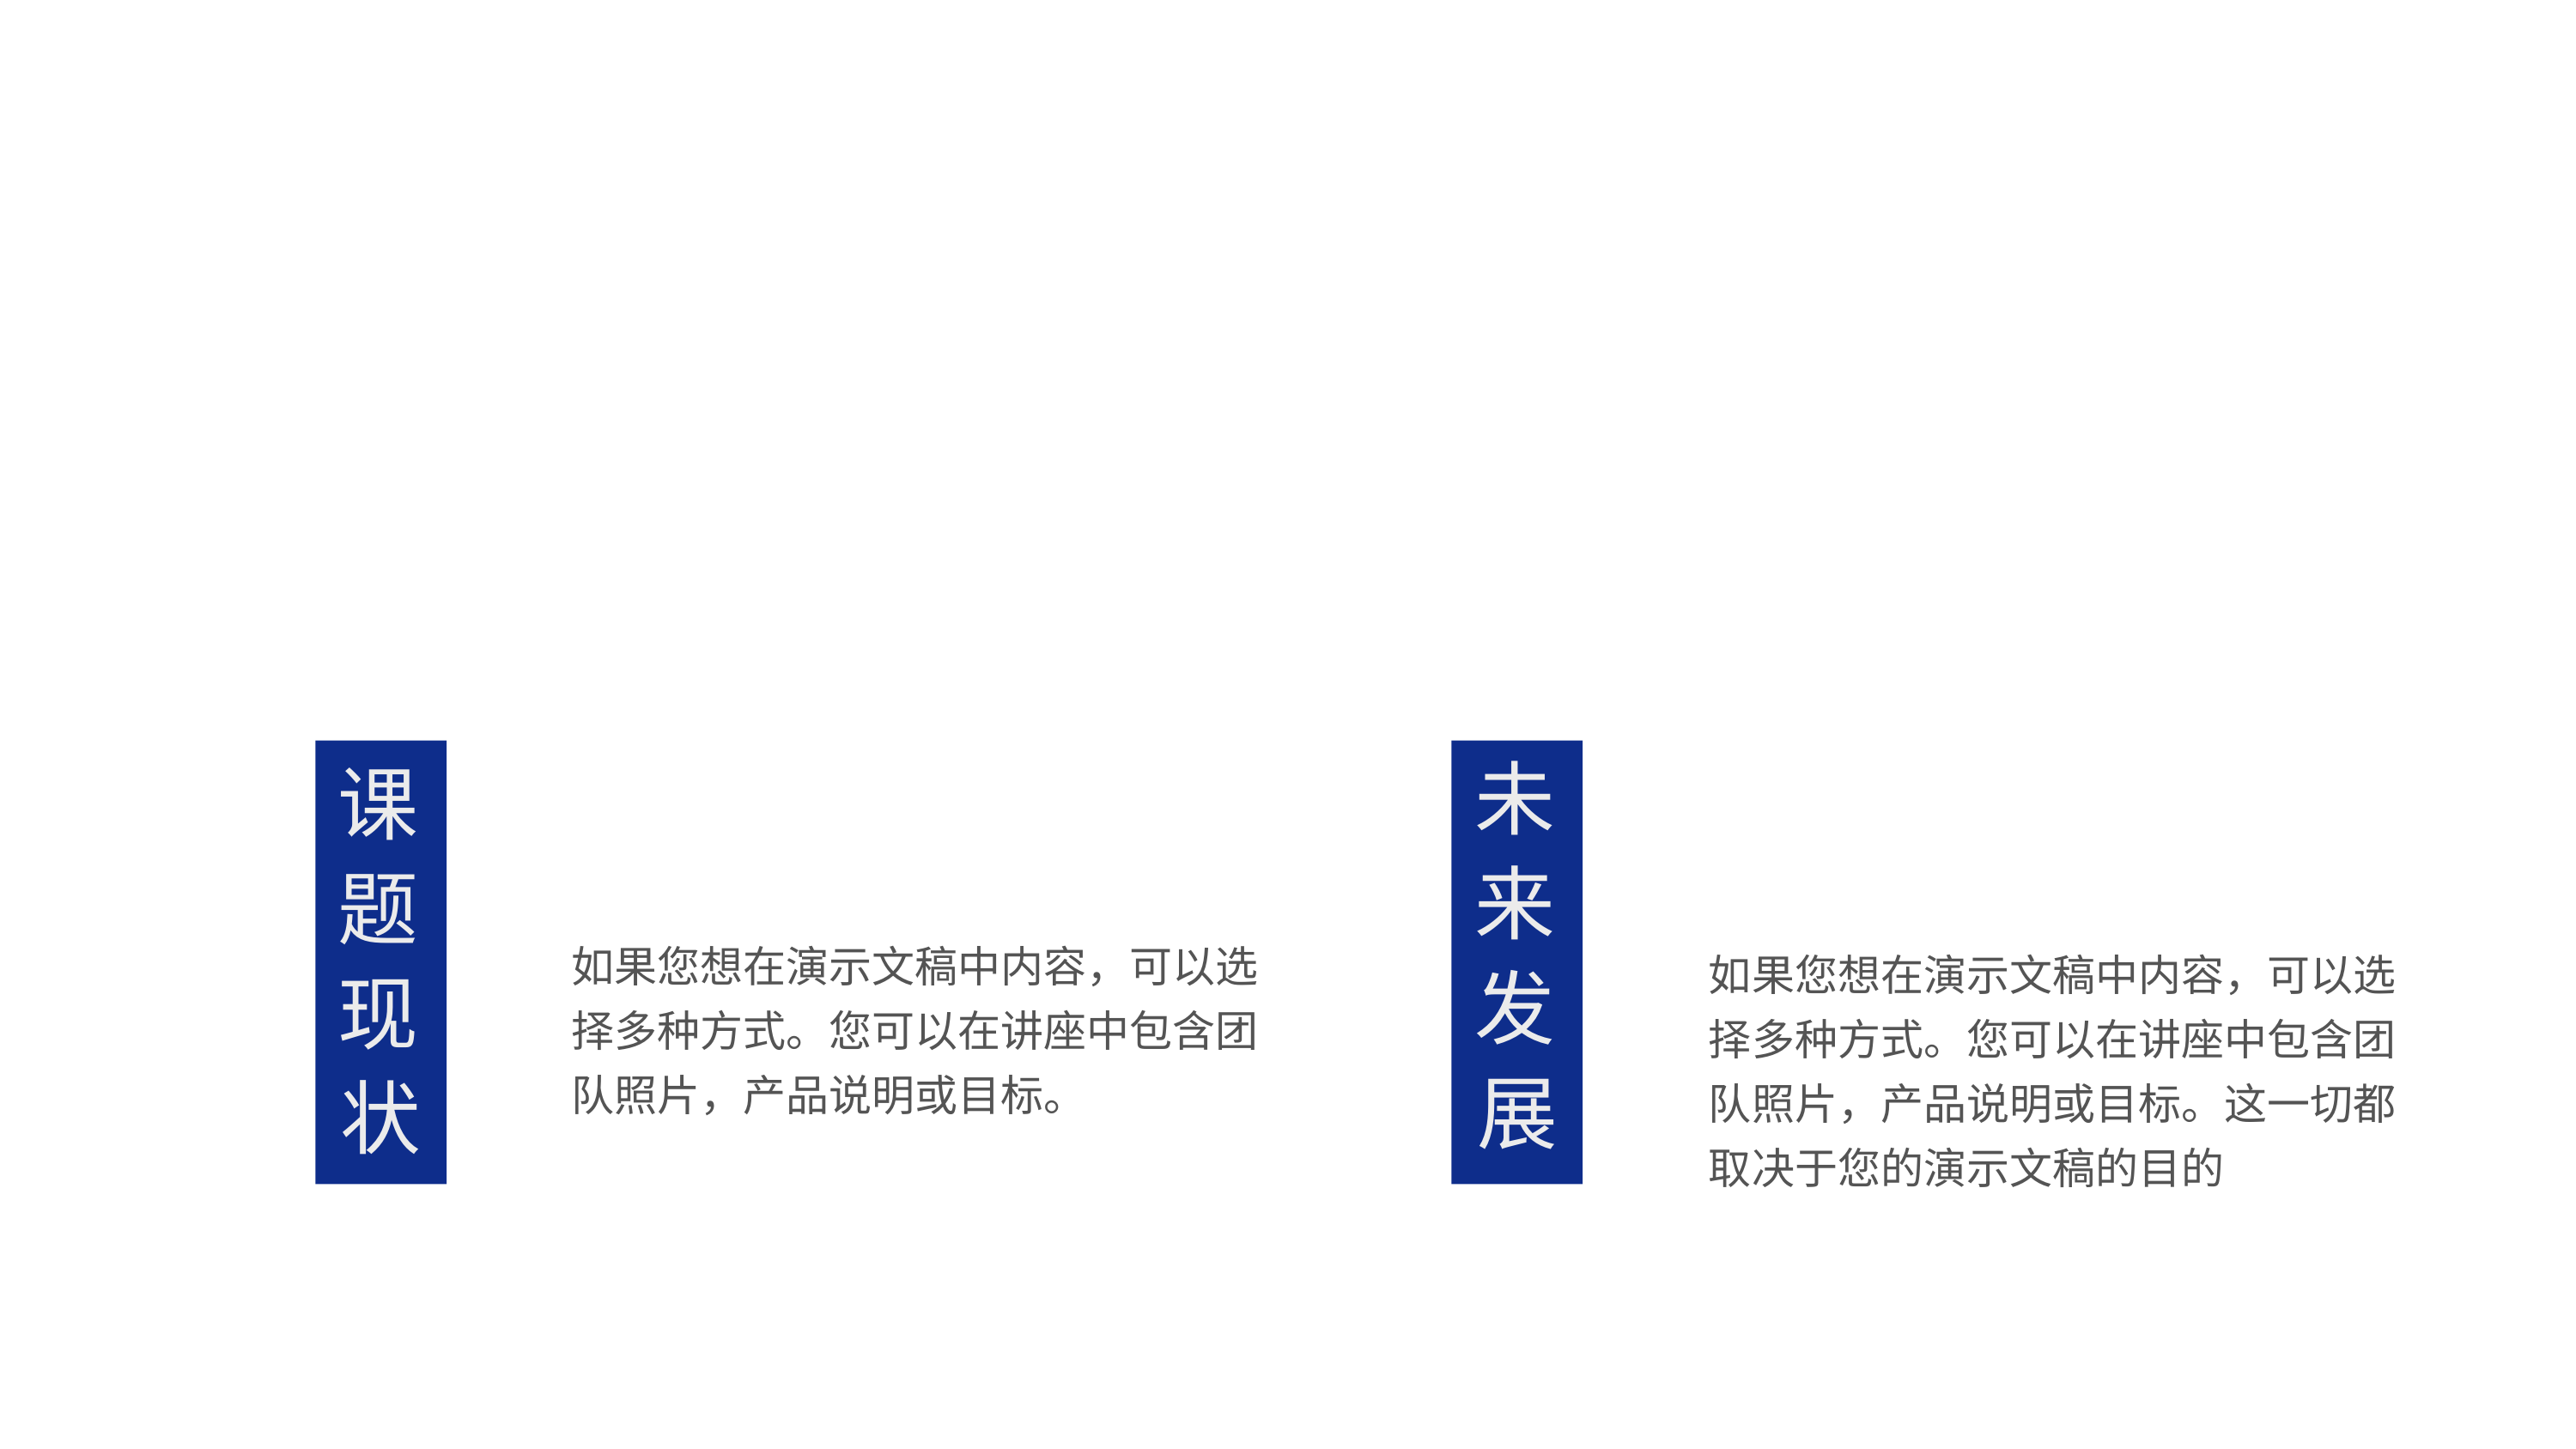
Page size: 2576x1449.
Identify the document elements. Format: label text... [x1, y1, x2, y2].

text_box 未来发展 [1470, 740, 1565, 1160]
text_box 课题现状 [333, 745, 428, 1165]
text_box [1451, 740, 1583, 1185]
text_box 如果您想在演示文稿中内容，可以选择多种方式。您可以在讲座中包含团队照片，产品说明或目标。这一切都取决于您的演示文稿的目的 [1708, 935, 2426, 1193]
text_box [315, 740, 447, 1185]
text_box 如果您想在演示文稿中内容，可以选择多种方式。您可以在讲座中包含团队照片，产品说明或目标。 [570, 926, 1288, 1120]
